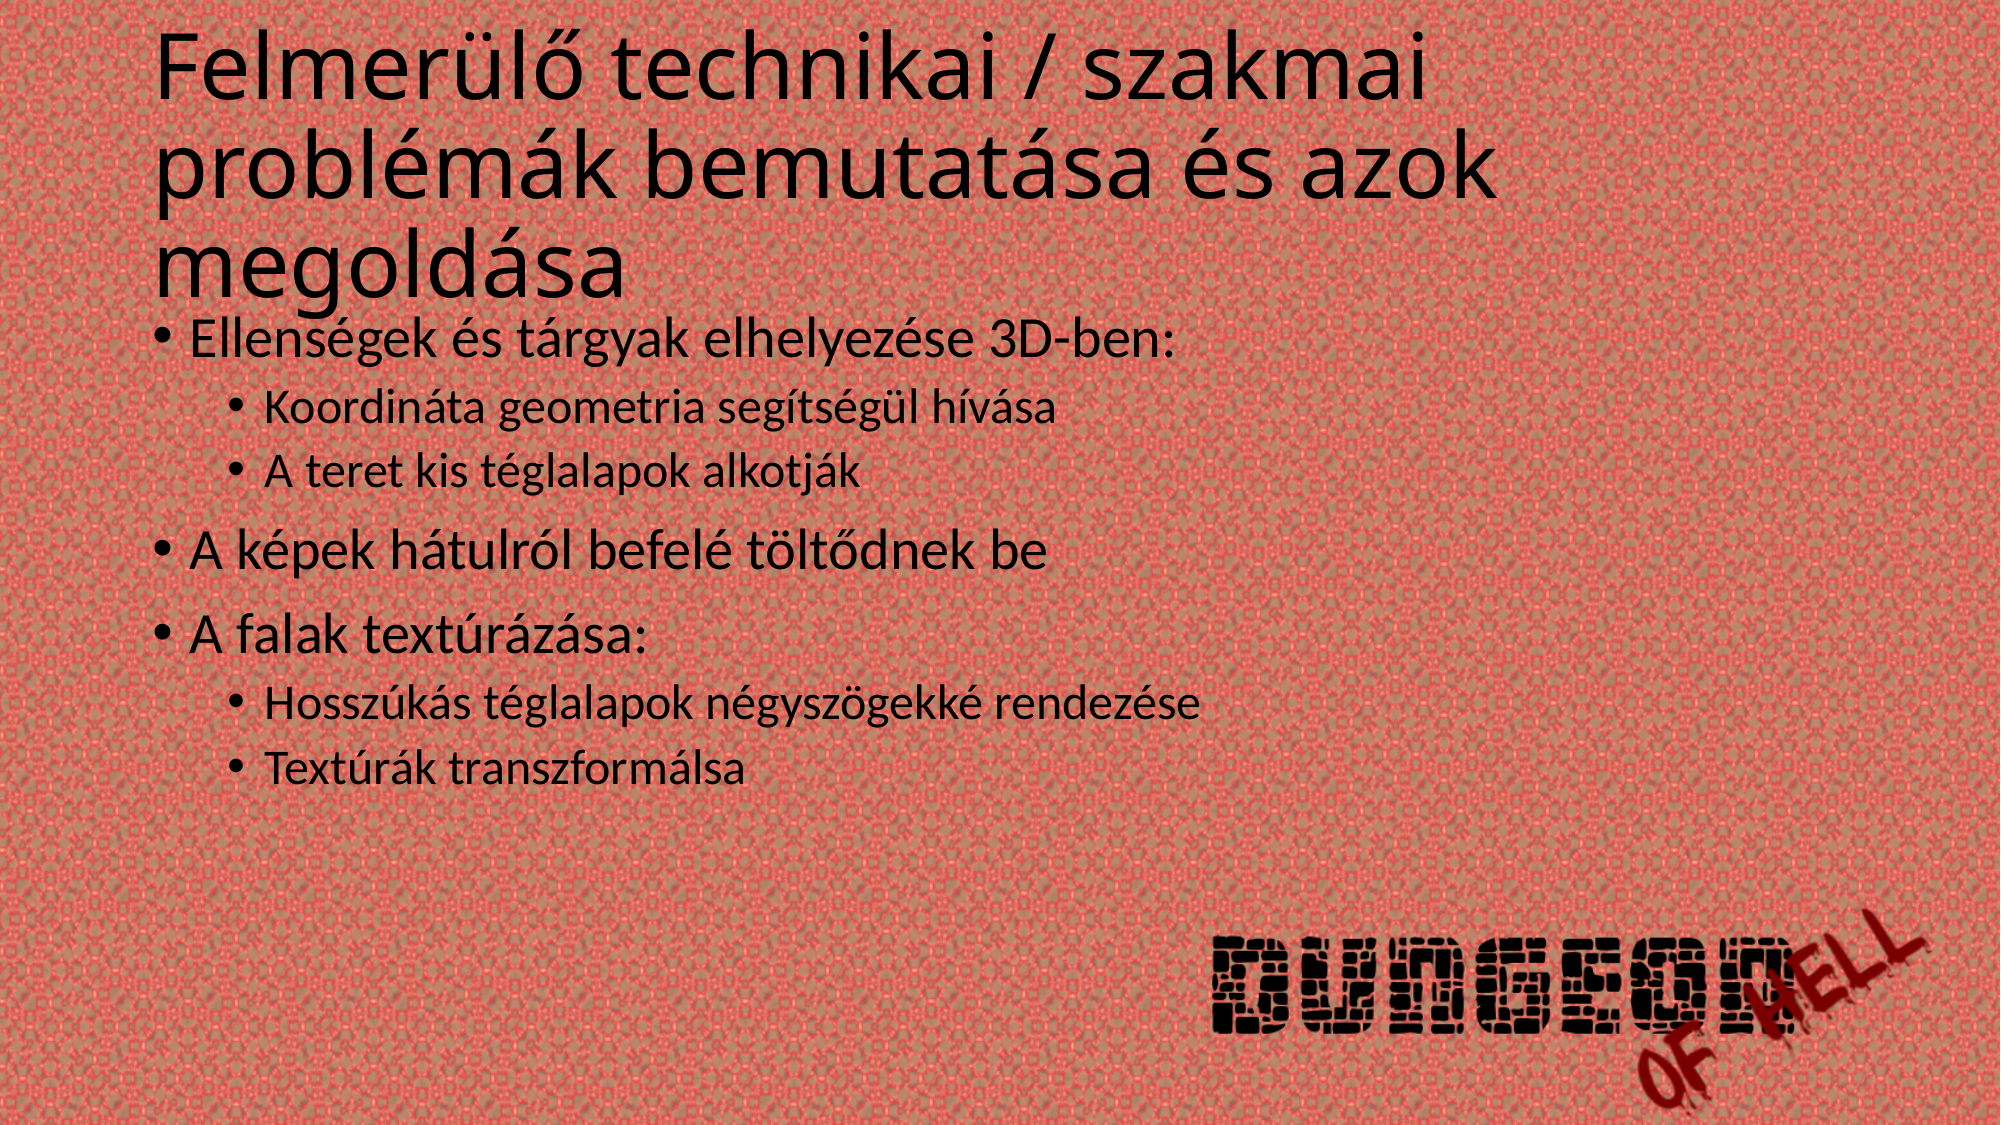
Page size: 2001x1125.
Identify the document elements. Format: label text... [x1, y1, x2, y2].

title Felmerülő technikai / szakmai problémák bemutatása és azok megoldása [137, 59, 1863, 278]
list Ellenségek és tárgyak elhelyezése 3D-ben: Koordináta geometria segítségül hívása A teret kis téglalapok alkotják A képek hátulról befelé töltődnek be A falak textúrázása: Hosszúkás téglalapok négyszögekké rendezése Textúrák transzformálsa [137, 299, 1863, 1014]
picture [1162, 885, 2000, 1125]
